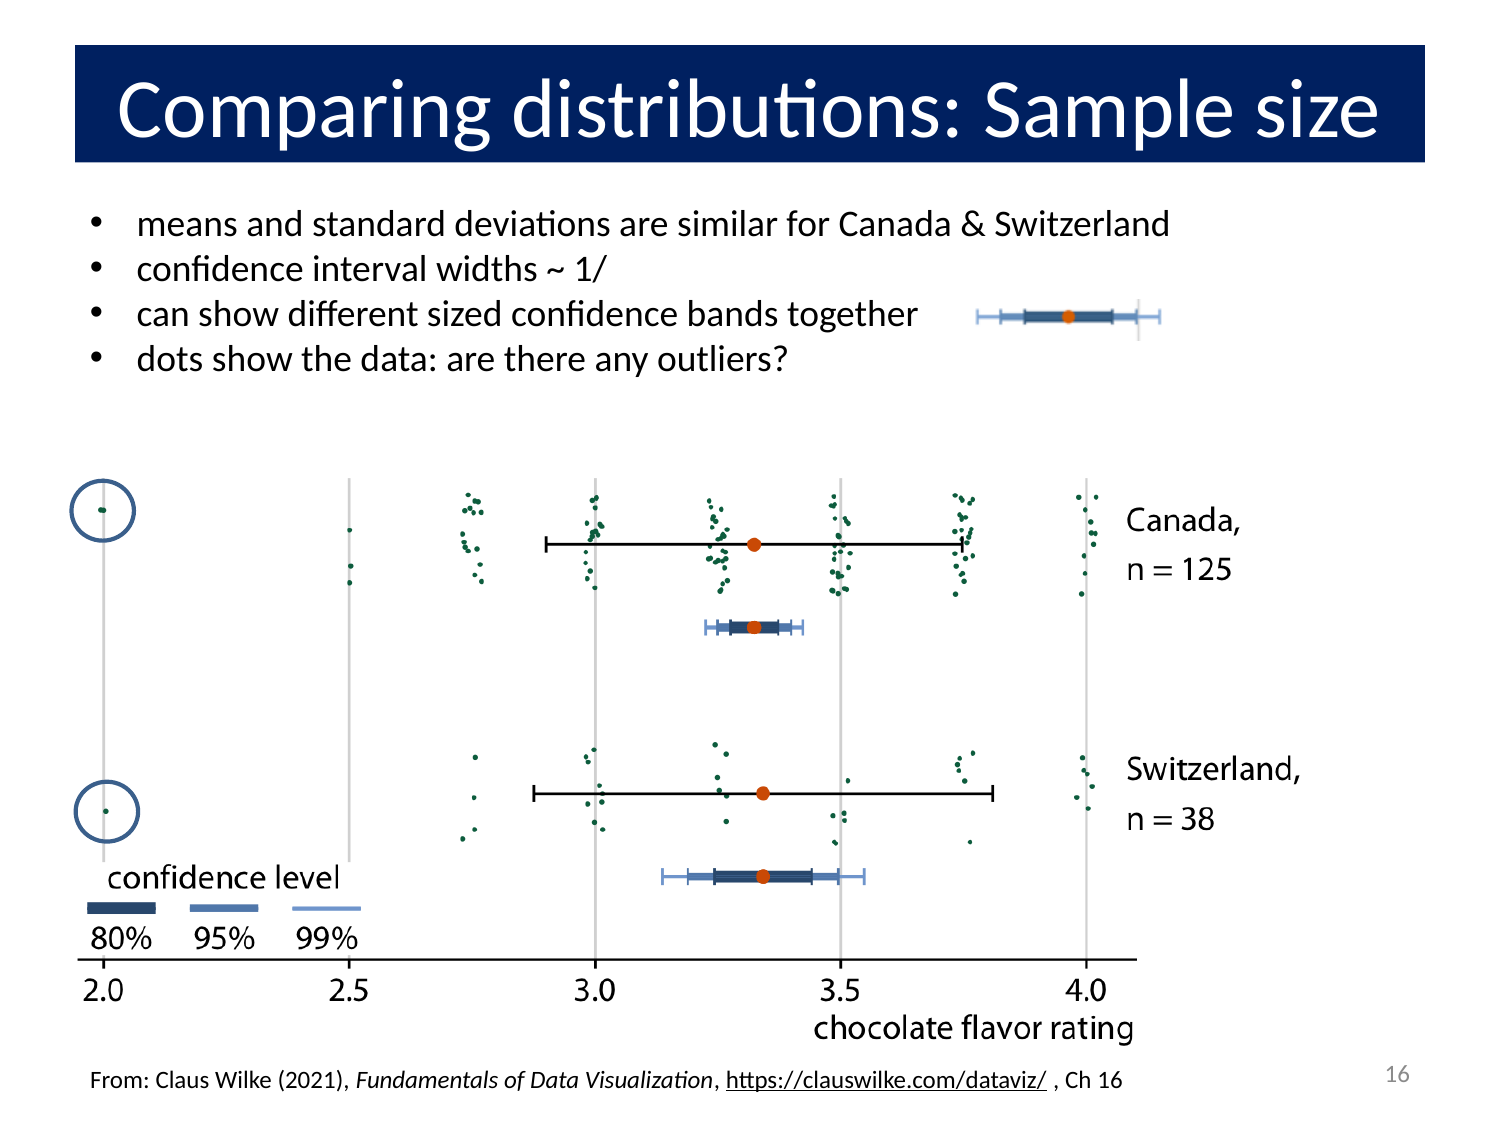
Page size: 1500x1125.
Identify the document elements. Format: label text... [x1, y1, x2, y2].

slide_number 16 [1074, 1042, 1425, 1103]
picture [74, 471, 1336, 1051]
text_box From: Claus Wilke (2021), Fundamentals of Data Visualization, https://clauswilke.com/dataviz/ , Ch 16 [75, 1058, 1225, 1101]
title Comparing distributions: Sample size [75, 45, 1425, 163]
picture [968, 299, 1182, 341]
